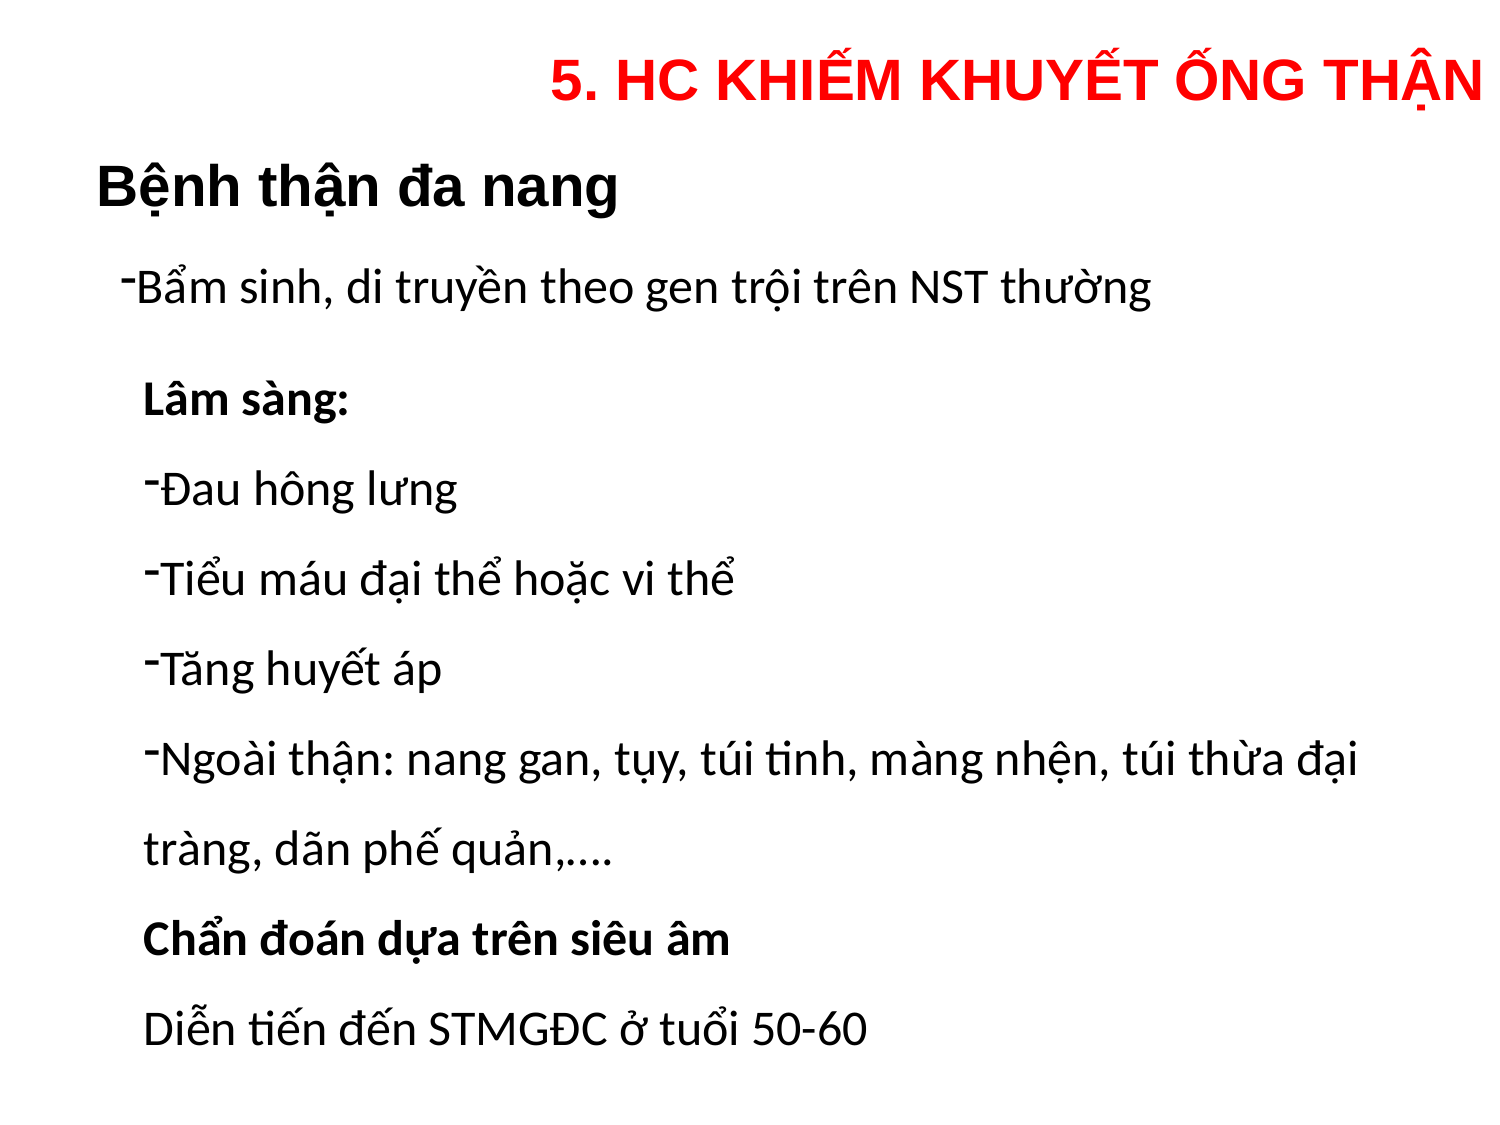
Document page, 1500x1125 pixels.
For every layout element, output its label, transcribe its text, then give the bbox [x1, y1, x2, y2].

text_box 5. HC KHIẾM KHUYẾT ỐNG THẬN [105, 35, 1500, 120]
text_box Bẩm sinh, di truyền theo gen trội trên NST thường [105, 246, 1453, 321]
text_box Lâm sàng: Đau hông lưng Tiểu máu đại thể hoặc vi thể Tăng huyết áp Ngoài thận: nang gan, tụy, túi tinh, màng nhện, túi thừa đại tràng, dãn phế quản,…. Chẩn đoán dựa trên siêu âm Diễn tiến đến STMGĐC ở tuổi 50-60 [128, 328, 1430, 1063]
text_box Bệnh thận đa nang [81, 140, 1090, 226]
